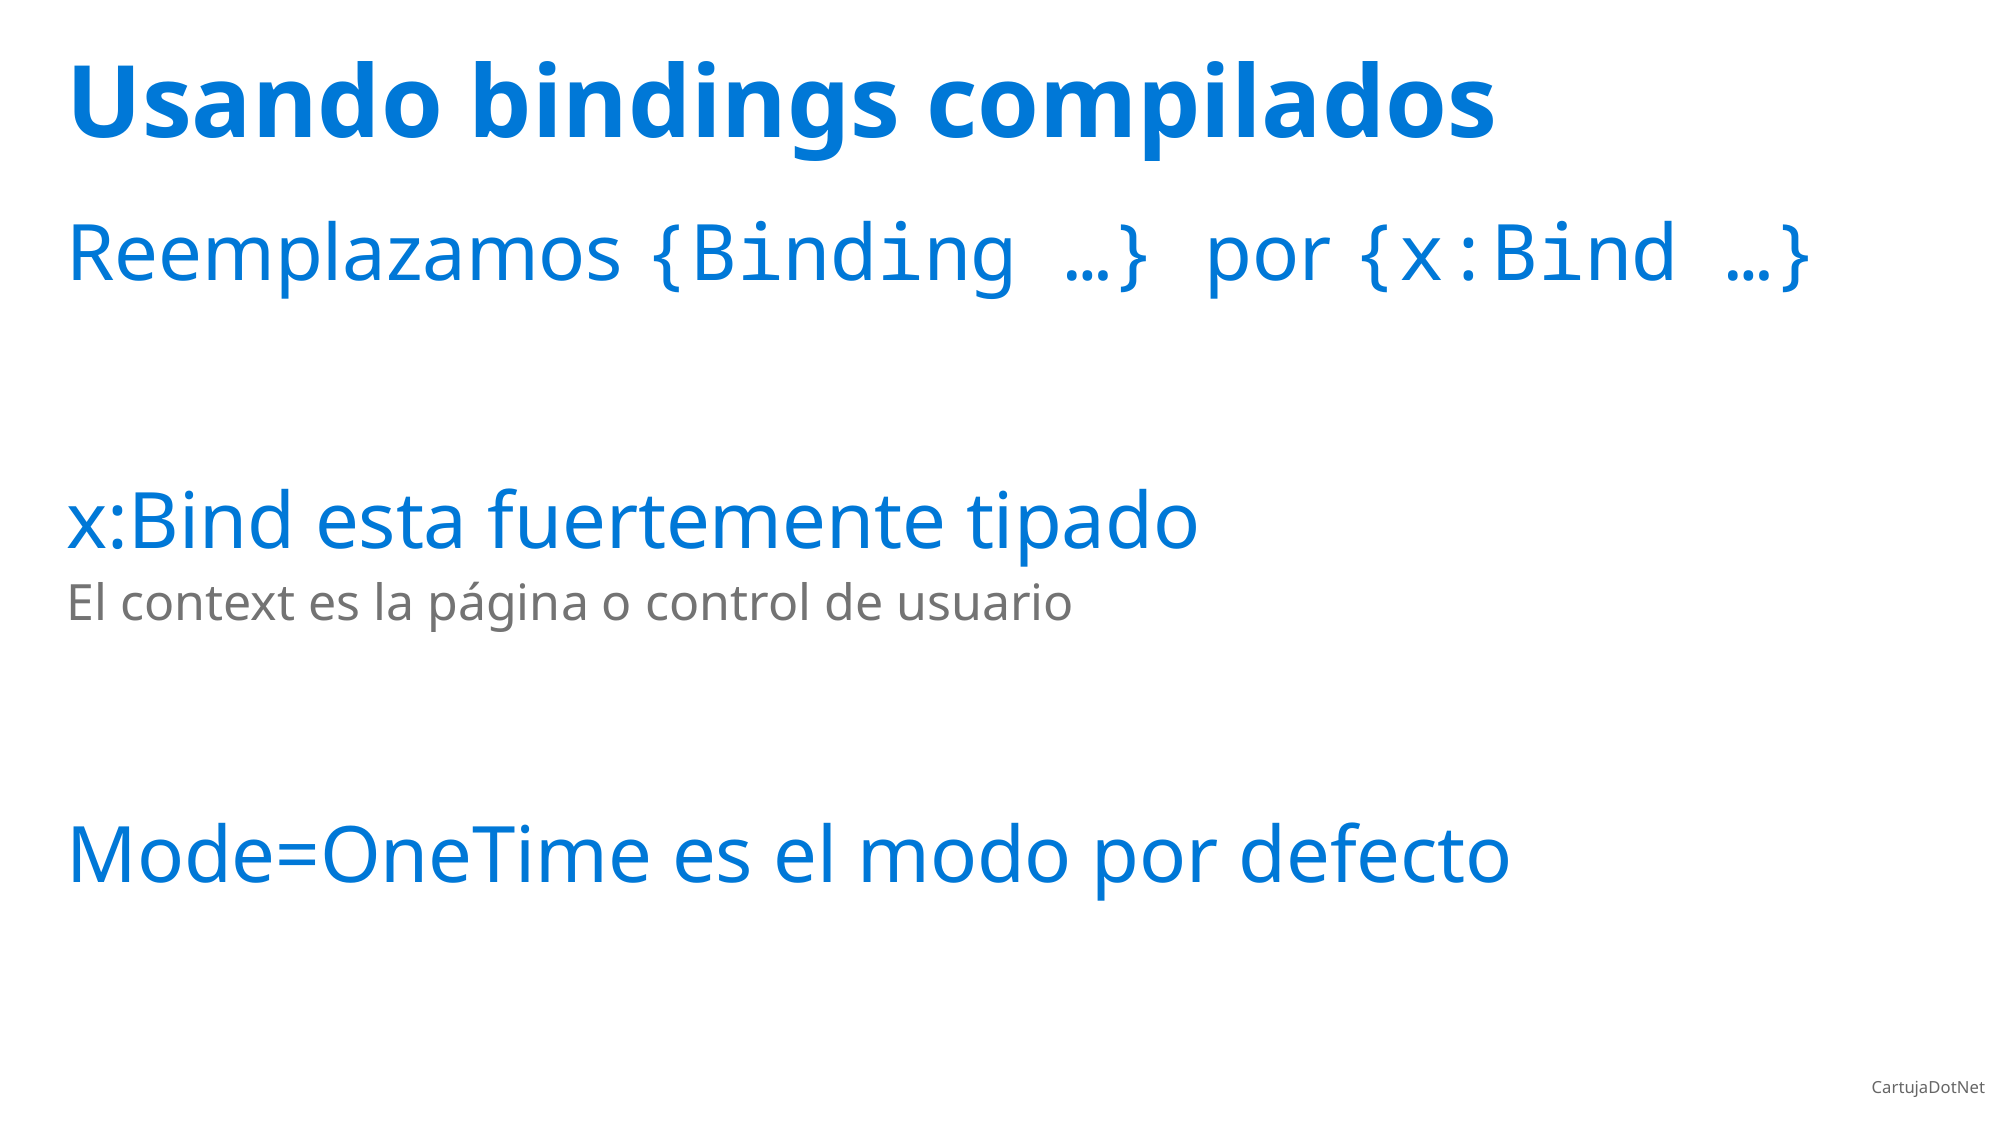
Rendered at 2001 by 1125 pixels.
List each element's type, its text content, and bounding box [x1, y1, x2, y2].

title Usando bindings compilados [44, 33, 1956, 195]
list Reemplazamos {Binding …} por {x:Bind …} x:Bind esta fuertemente tipado El context es la página o control de usuario Mode=OneTime es el modo por defecto [44, 195, 1956, 925]
